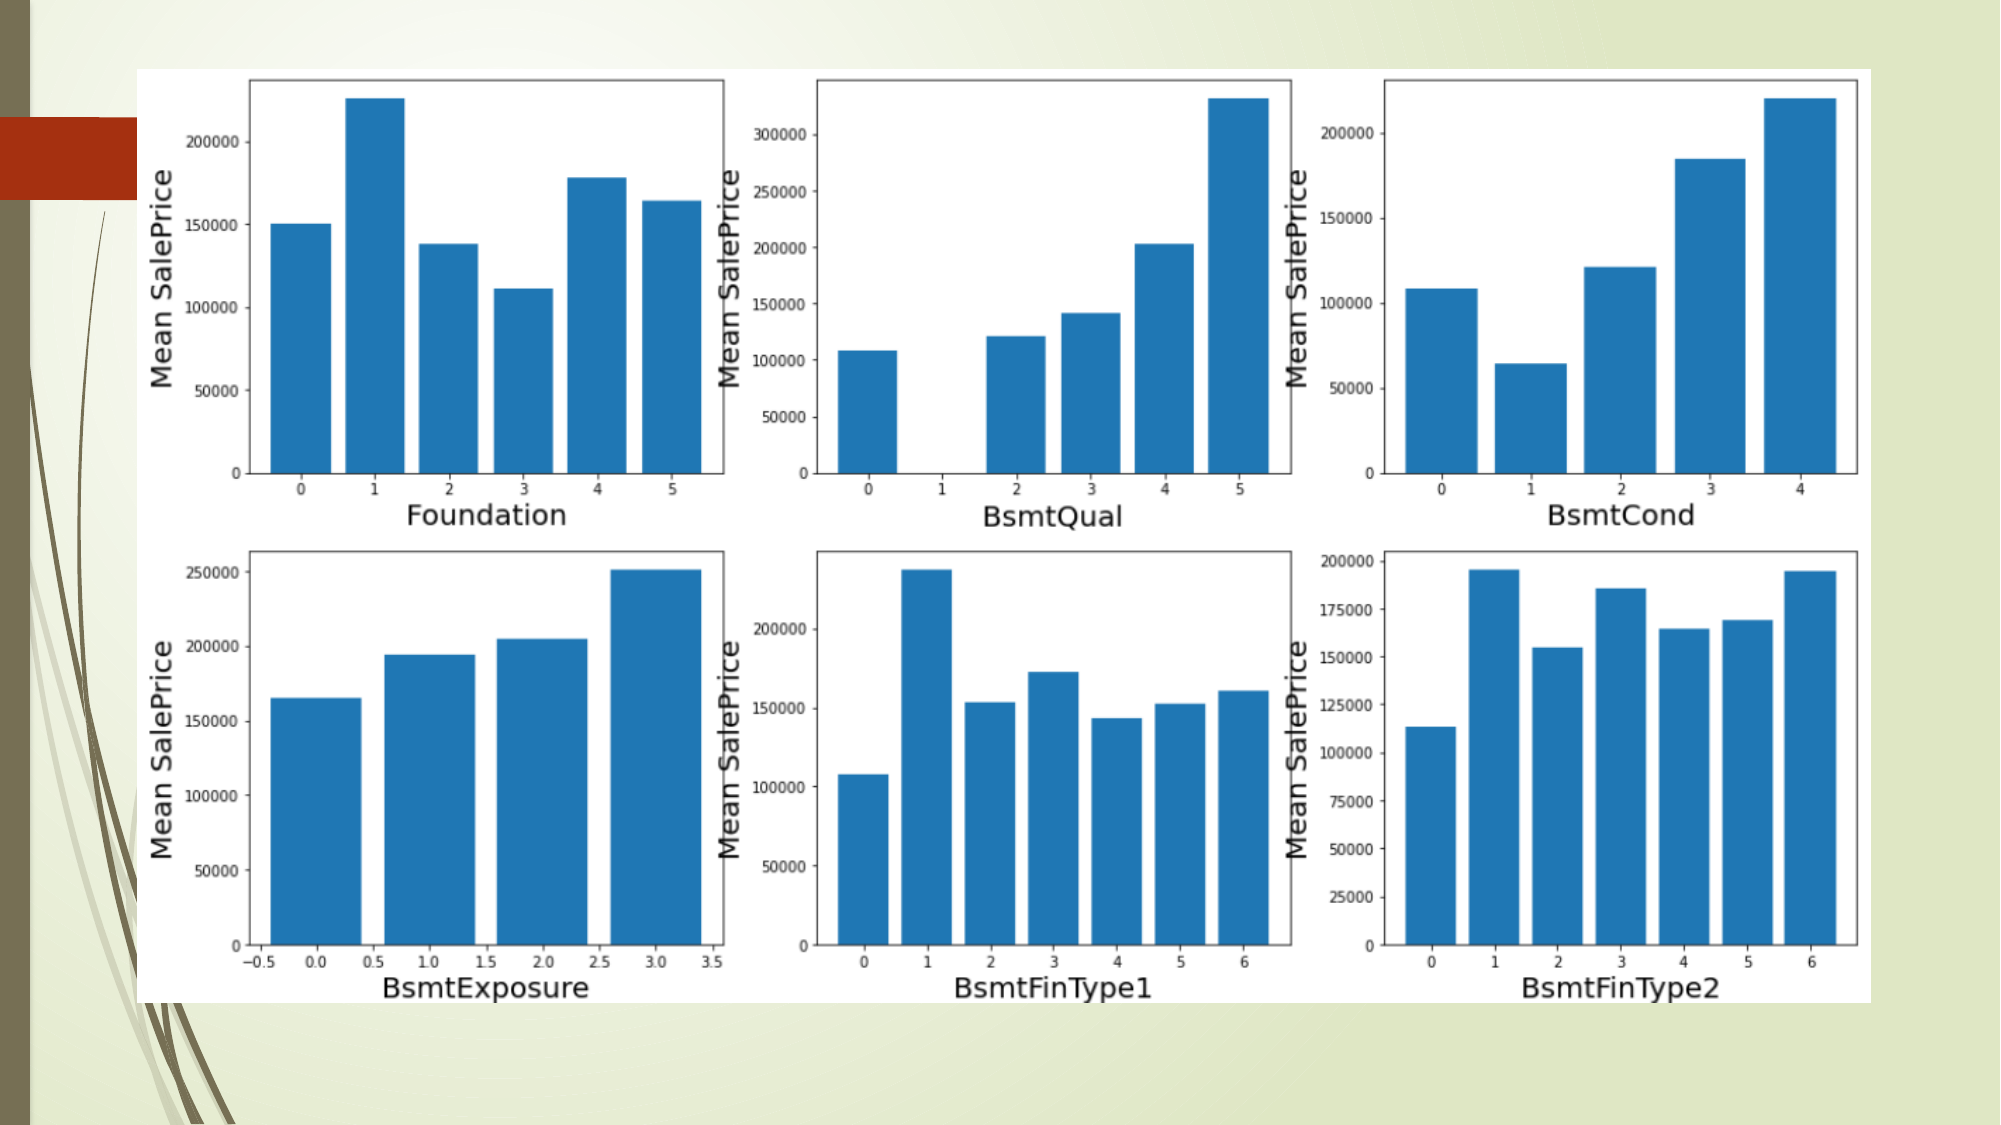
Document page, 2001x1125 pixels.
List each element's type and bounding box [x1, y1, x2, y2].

picture [137, 69, 1872, 1003]
